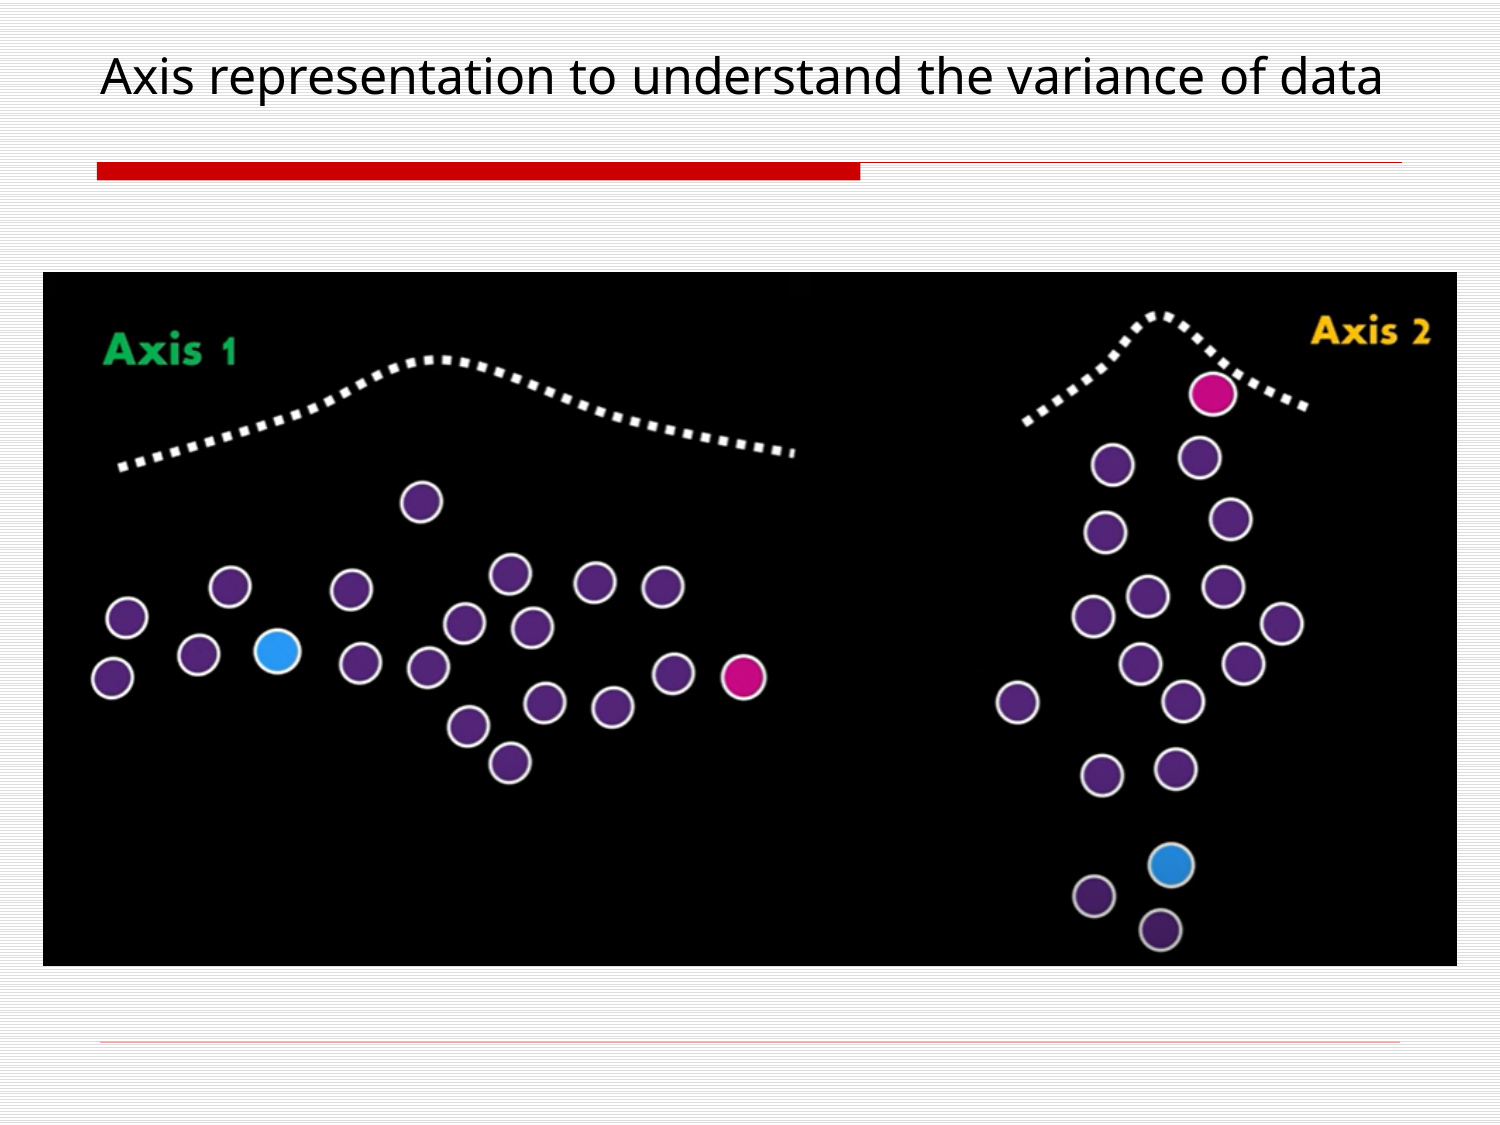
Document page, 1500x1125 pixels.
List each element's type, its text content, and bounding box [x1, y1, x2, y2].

picture [43, 271, 1457, 966]
text_box Axis representation to understand the variance of data [43, 37, 1443, 113]
